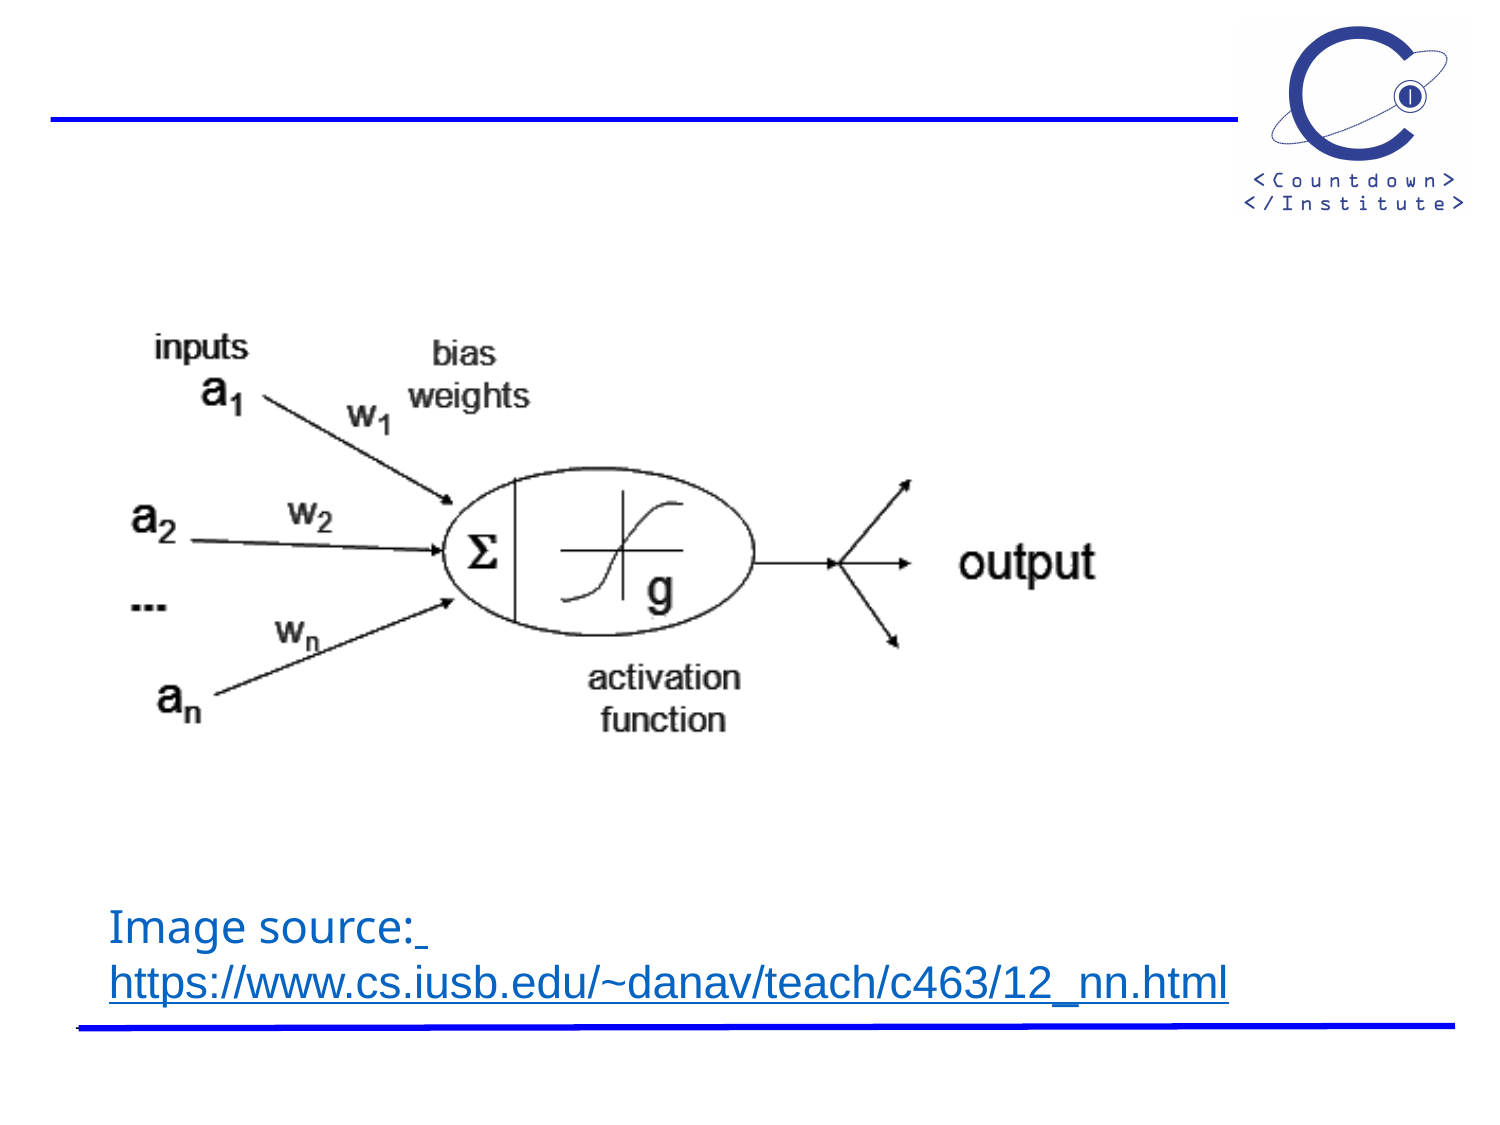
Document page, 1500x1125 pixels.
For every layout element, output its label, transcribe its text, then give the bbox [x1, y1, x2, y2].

picture [121, 317, 1107, 745]
picture [1238, 17, 1471, 217]
text_box Image source: https://www.cs.iusb.edu/~danav/teach/c463/12_nn.html [94, 890, 1326, 1016]
